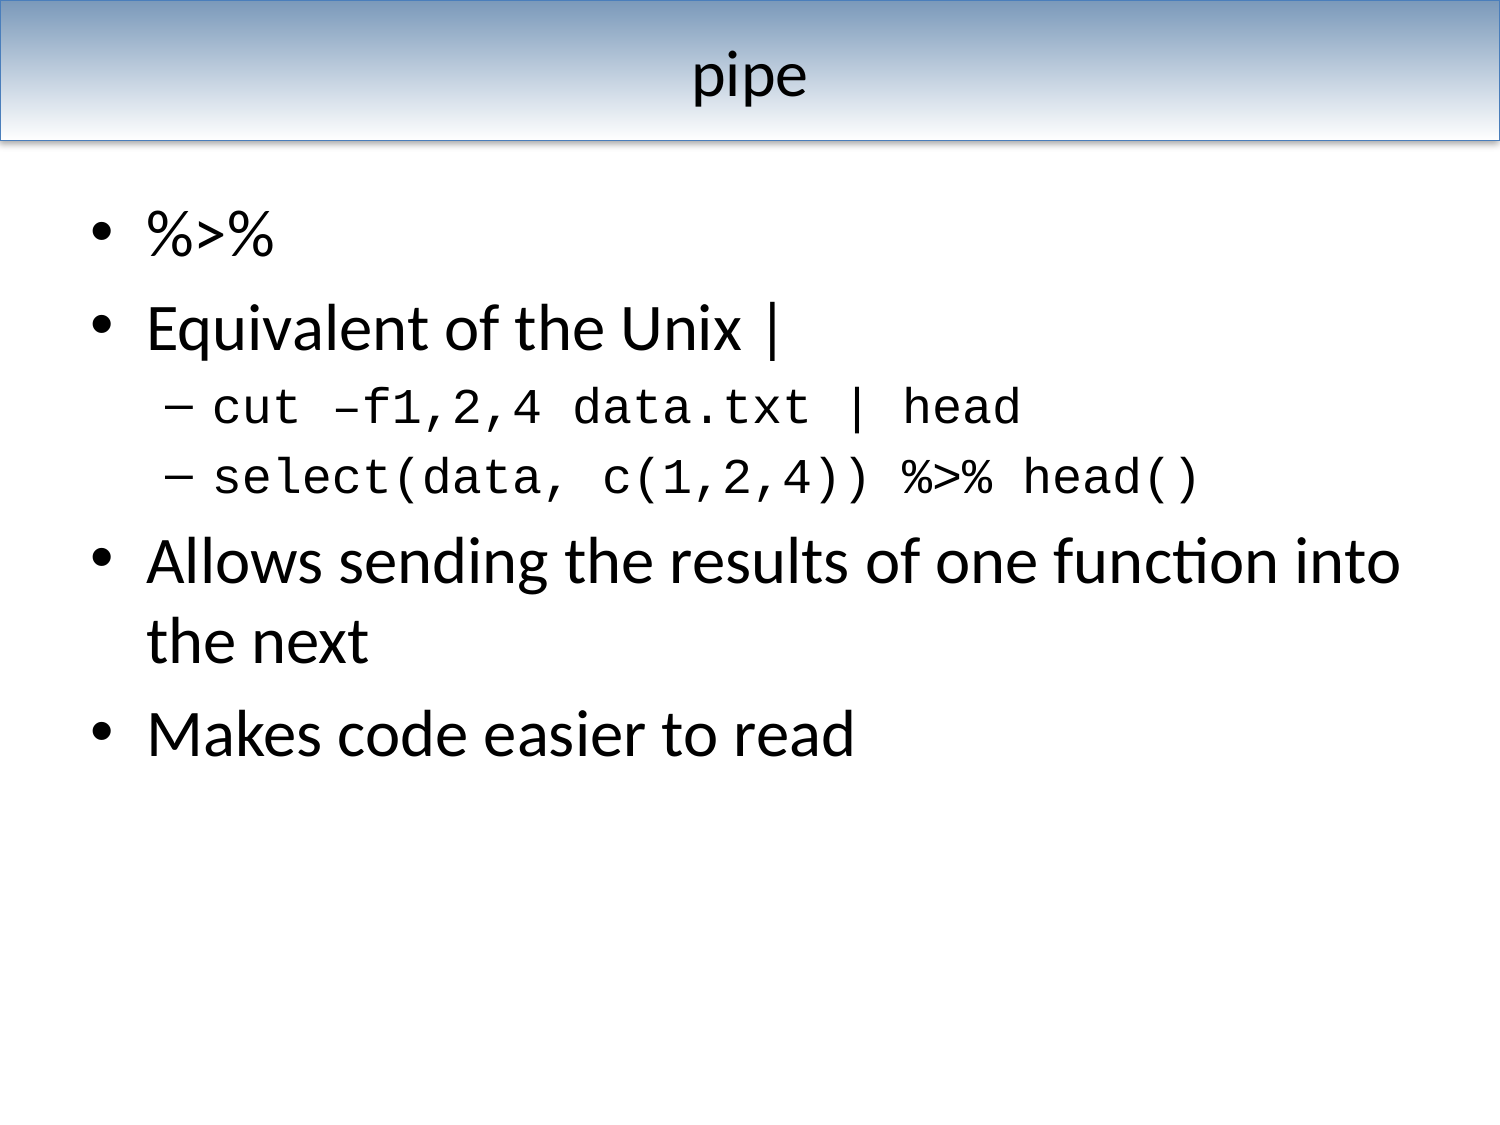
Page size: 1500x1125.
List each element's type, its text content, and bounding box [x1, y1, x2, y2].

list %>% Equivalent of the Unix | cut –f1,2,4 data.txt | head select(data, c(1,2,4)) %>% head() Allows sending the results of one function into the next Makes code easier to read [75, 182, 1425, 1043]
title pipe [75, 22, 1425, 118]
